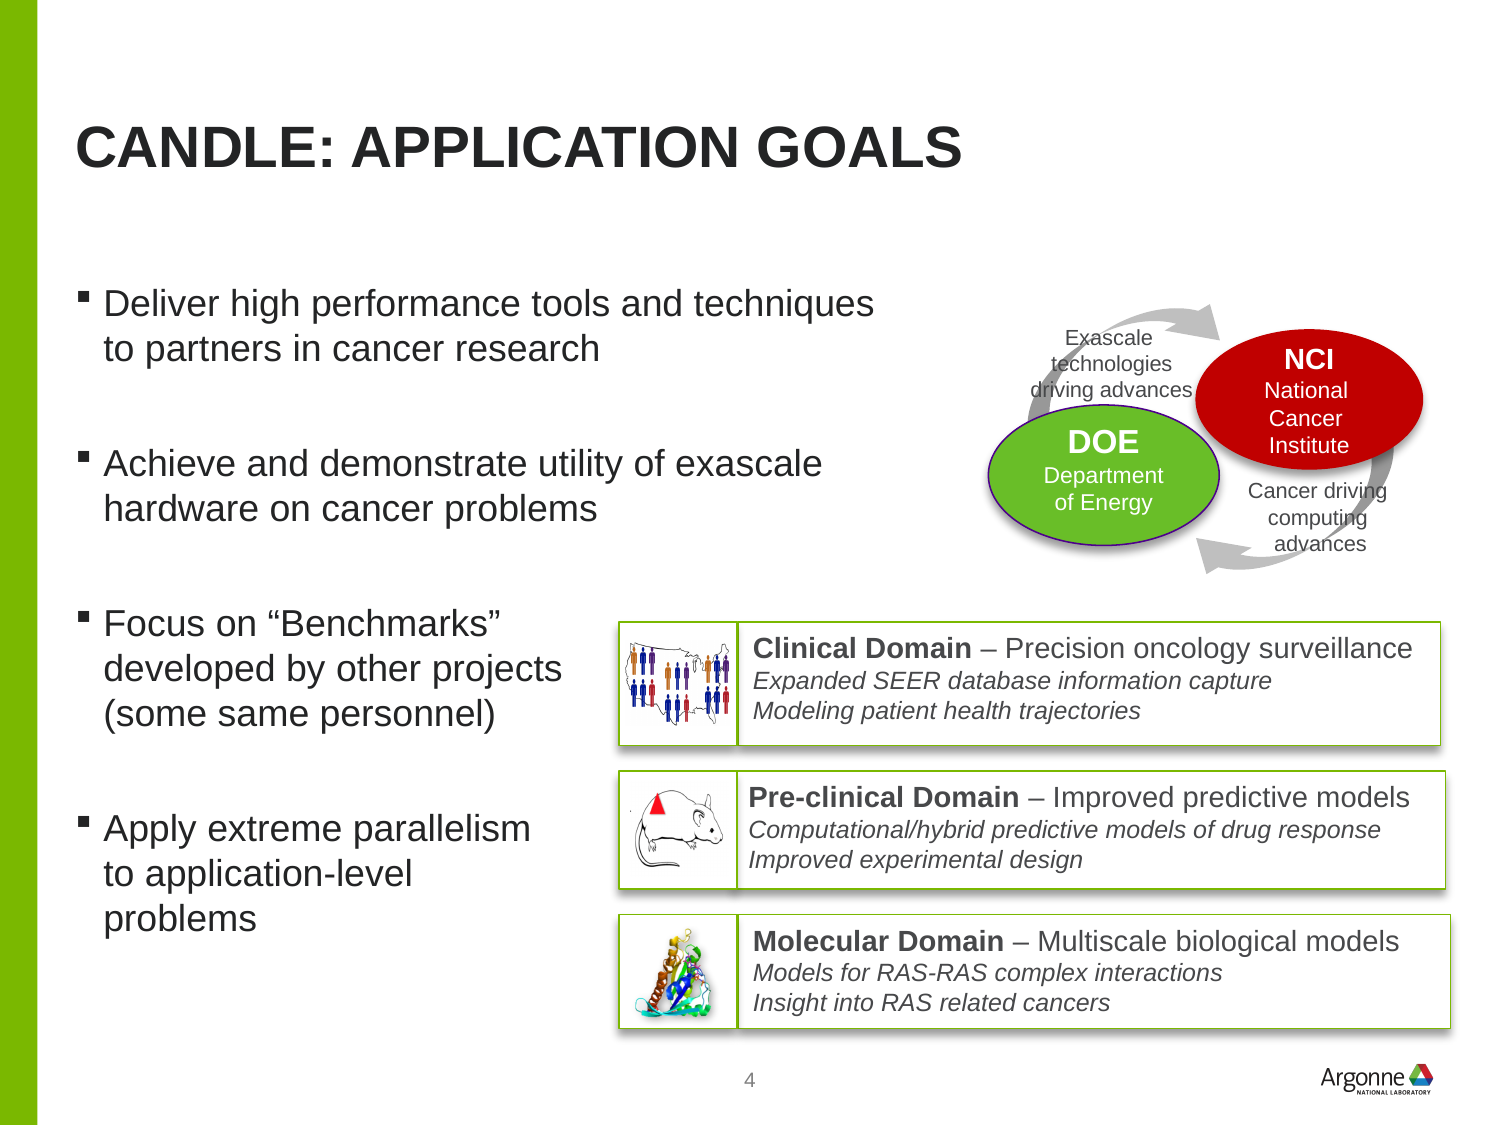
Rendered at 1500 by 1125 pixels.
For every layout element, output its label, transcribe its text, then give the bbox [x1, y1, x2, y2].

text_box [988, 315, 1424, 565]
text_box Molecular Domain – Multiscale biological models Models for RAS-RAS complex interactions Insight into RAS related cancers [738, 914, 1451, 1029]
title CANDLE: Application goals [75, 45, 1449, 182]
text_box Pre-clinical Domain – Improved predictive models Computational/hybrid predictive models of drug response Improved experimental design [738, 770, 1446, 890]
picture [629, 781, 730, 877]
text_box [618, 914, 738, 1029]
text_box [618, 621, 1441, 746]
picture [1315, 1055, 1442, 1102]
list Deliver high performance tools and techniques to partners in cancer research Achieve and demonstrate utility of exascale hardware on cancer problems Focus on “Benchmarks” developed by other projects (some same personnel) Apply extreme parallelism to application-level problems [75, 278, 1449, 1005]
text_box [618, 770, 738, 890]
picture [626, 926, 721, 1039]
slide_number 4 [712, 1061, 788, 1092]
